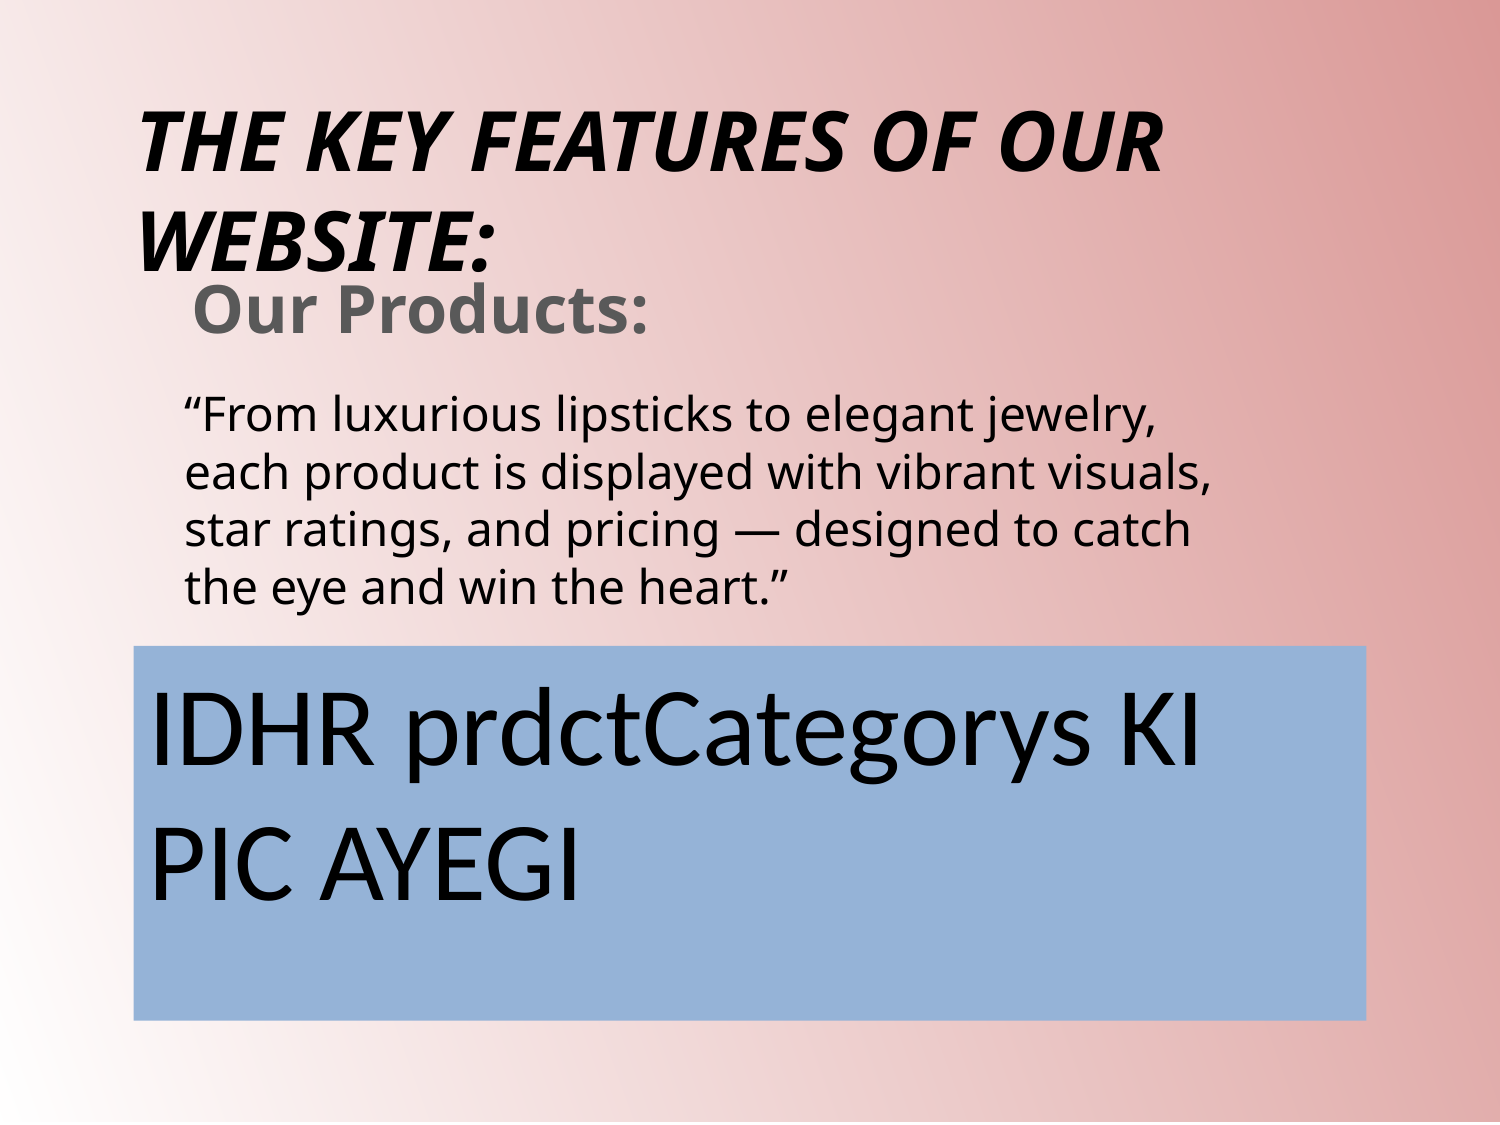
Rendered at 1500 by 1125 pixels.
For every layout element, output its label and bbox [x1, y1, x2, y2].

picture [814, 1001, 1500, 1125]
text_box [0, 0, 1500, 1124]
